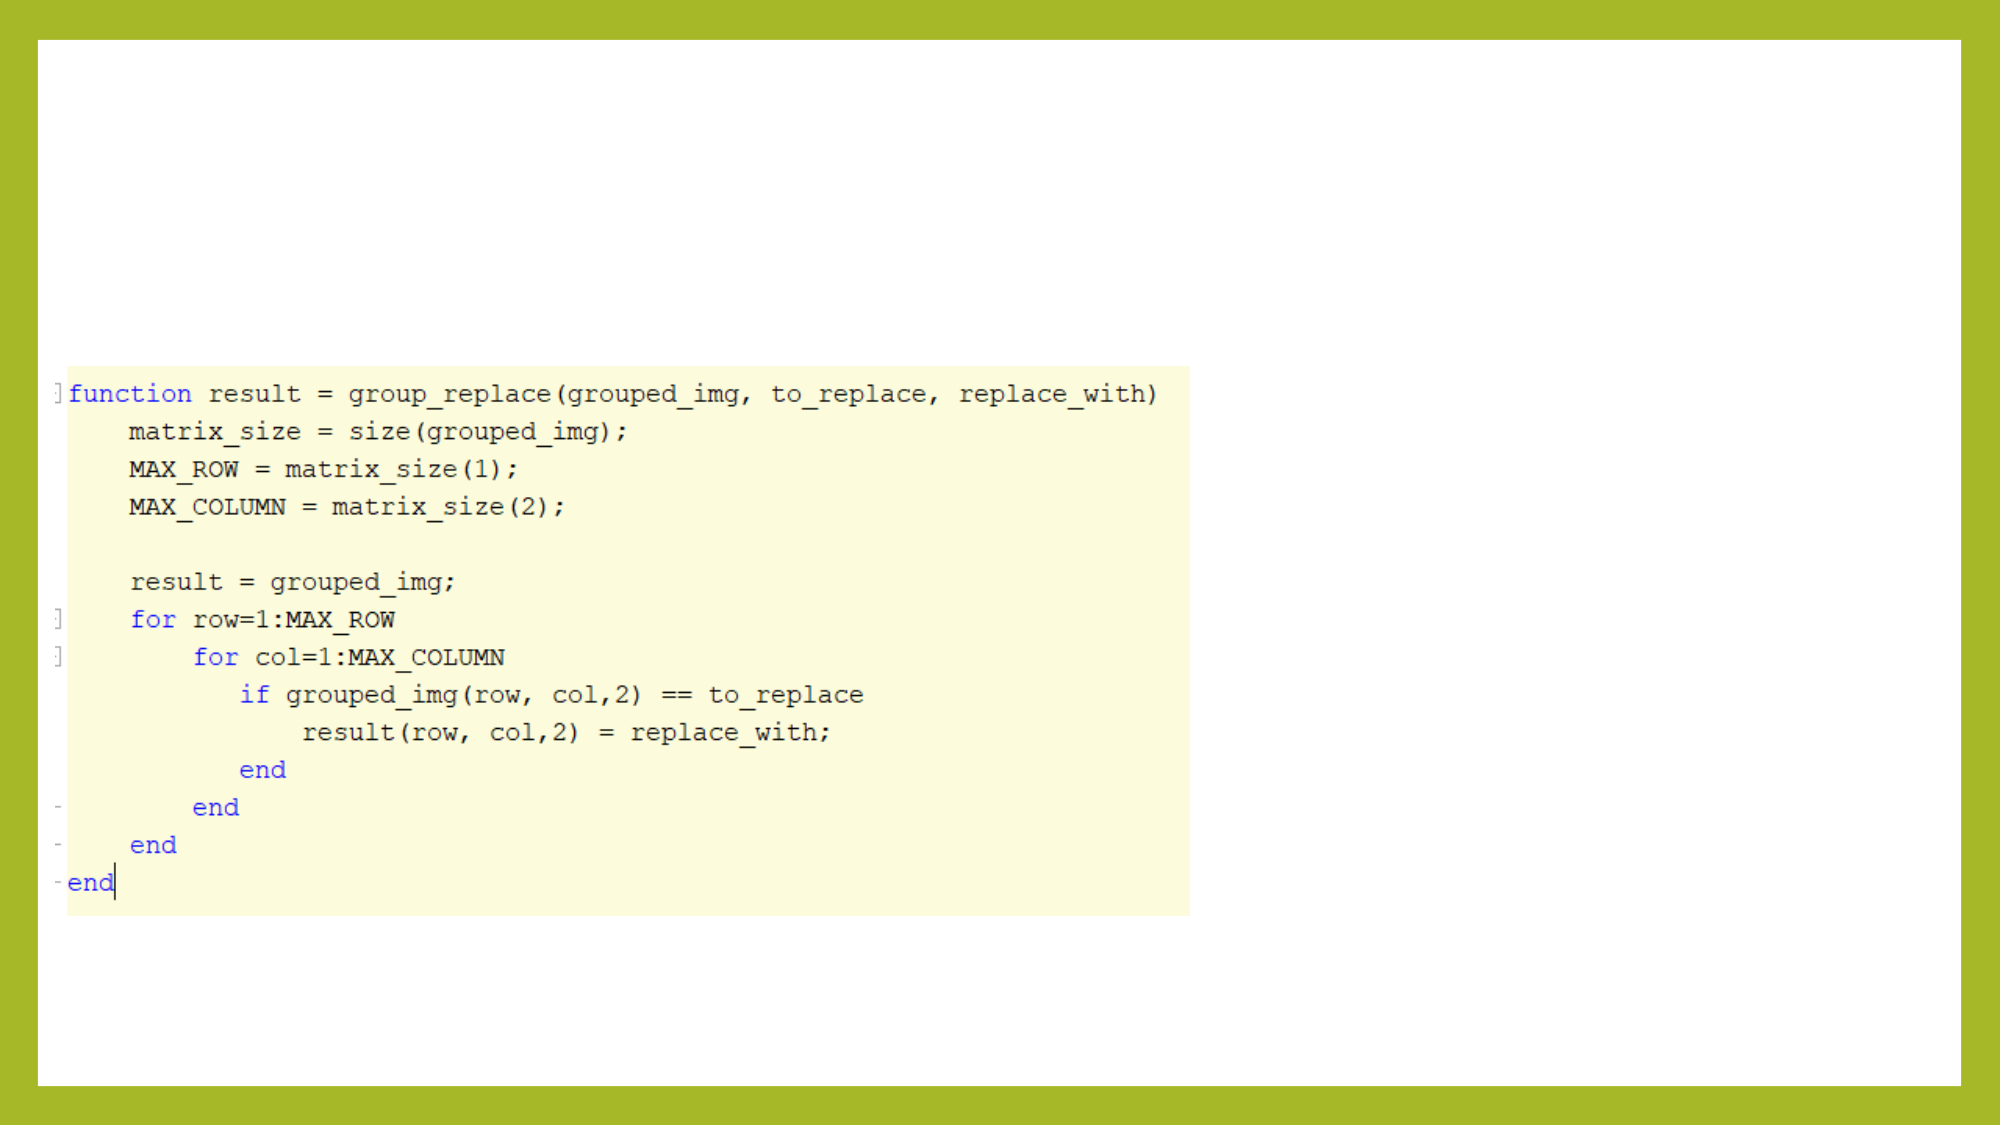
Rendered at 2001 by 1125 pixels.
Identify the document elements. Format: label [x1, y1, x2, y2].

picture [55, 366, 1191, 916]
